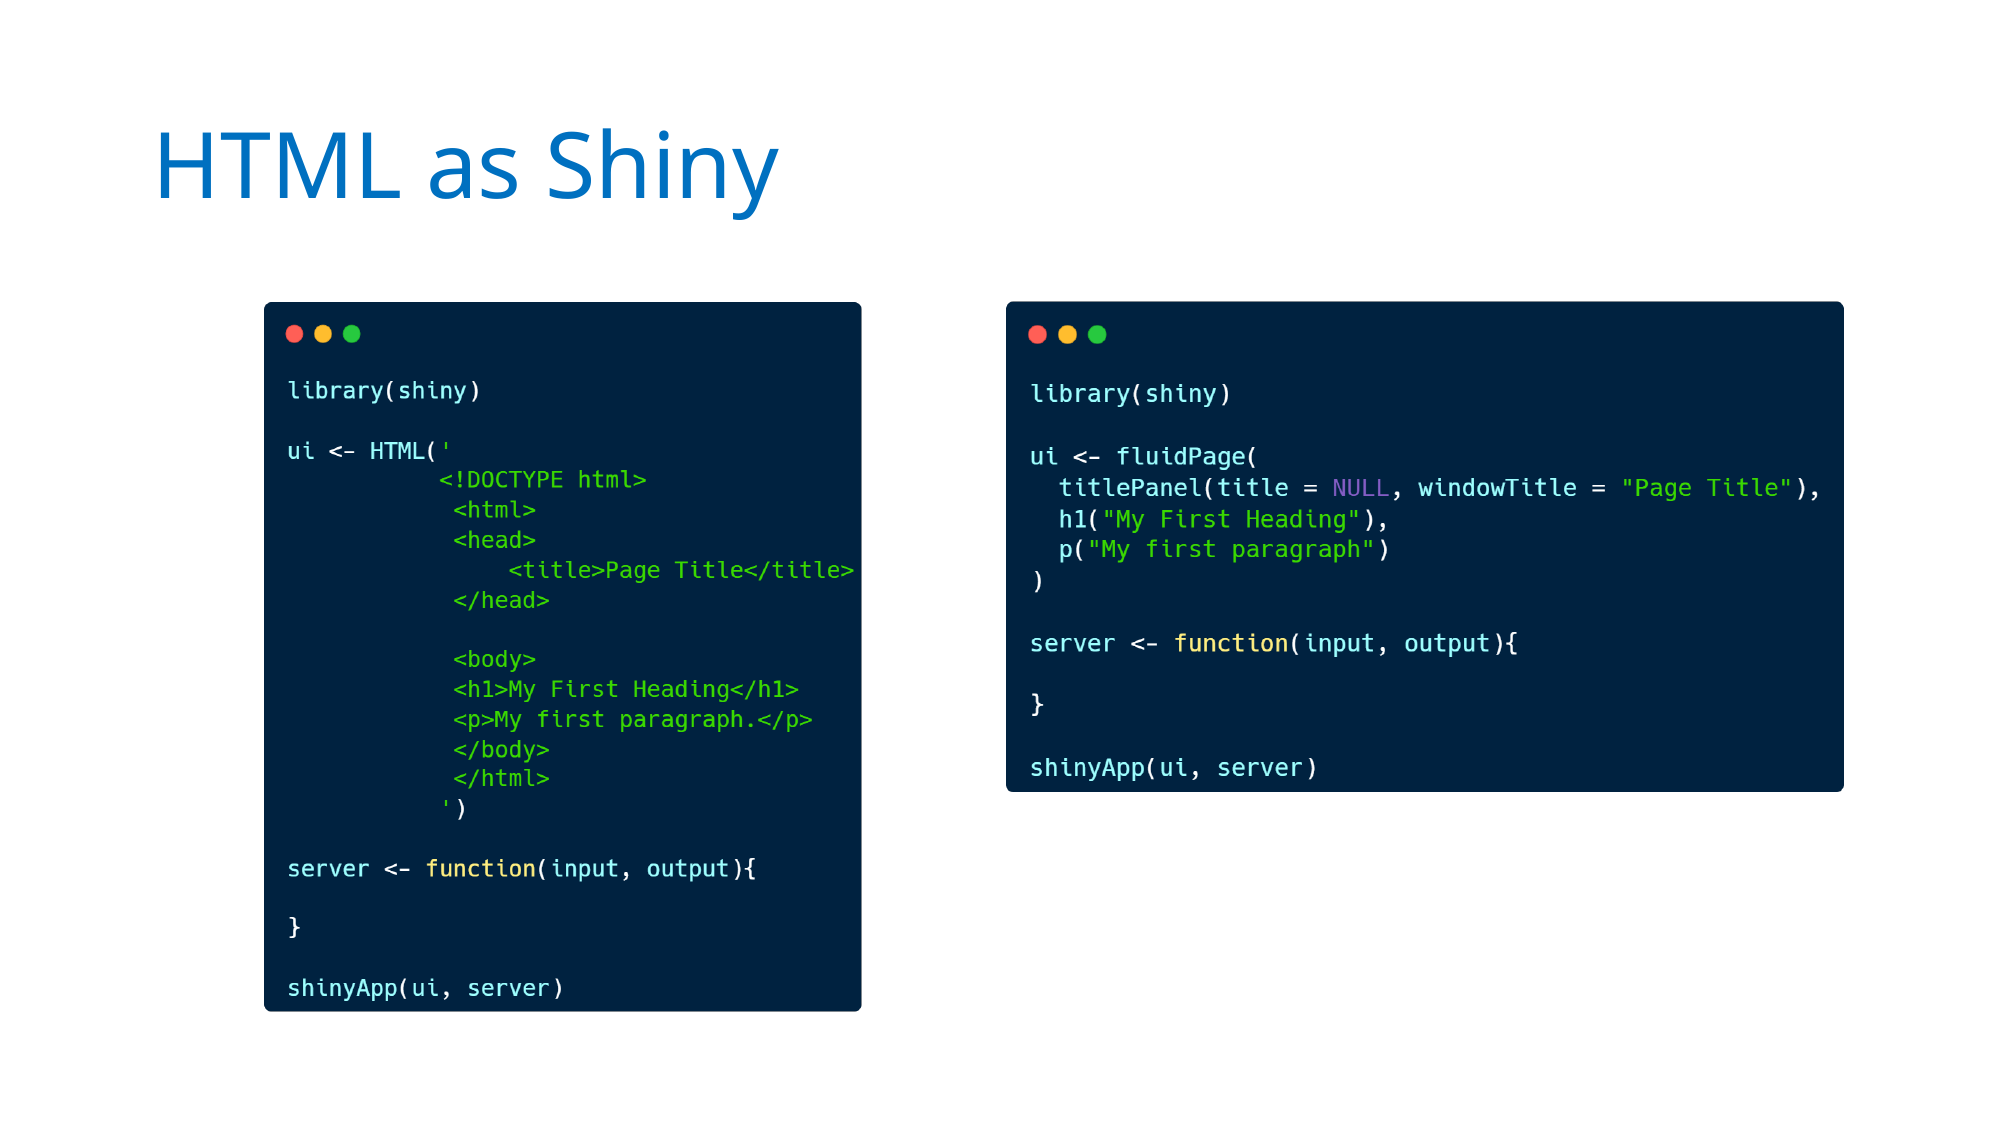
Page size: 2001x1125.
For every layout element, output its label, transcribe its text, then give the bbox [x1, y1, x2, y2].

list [999, 299, 1850, 794]
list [258, 299, 867, 1014]
title HTML as Shiny [137, 59, 1863, 278]
